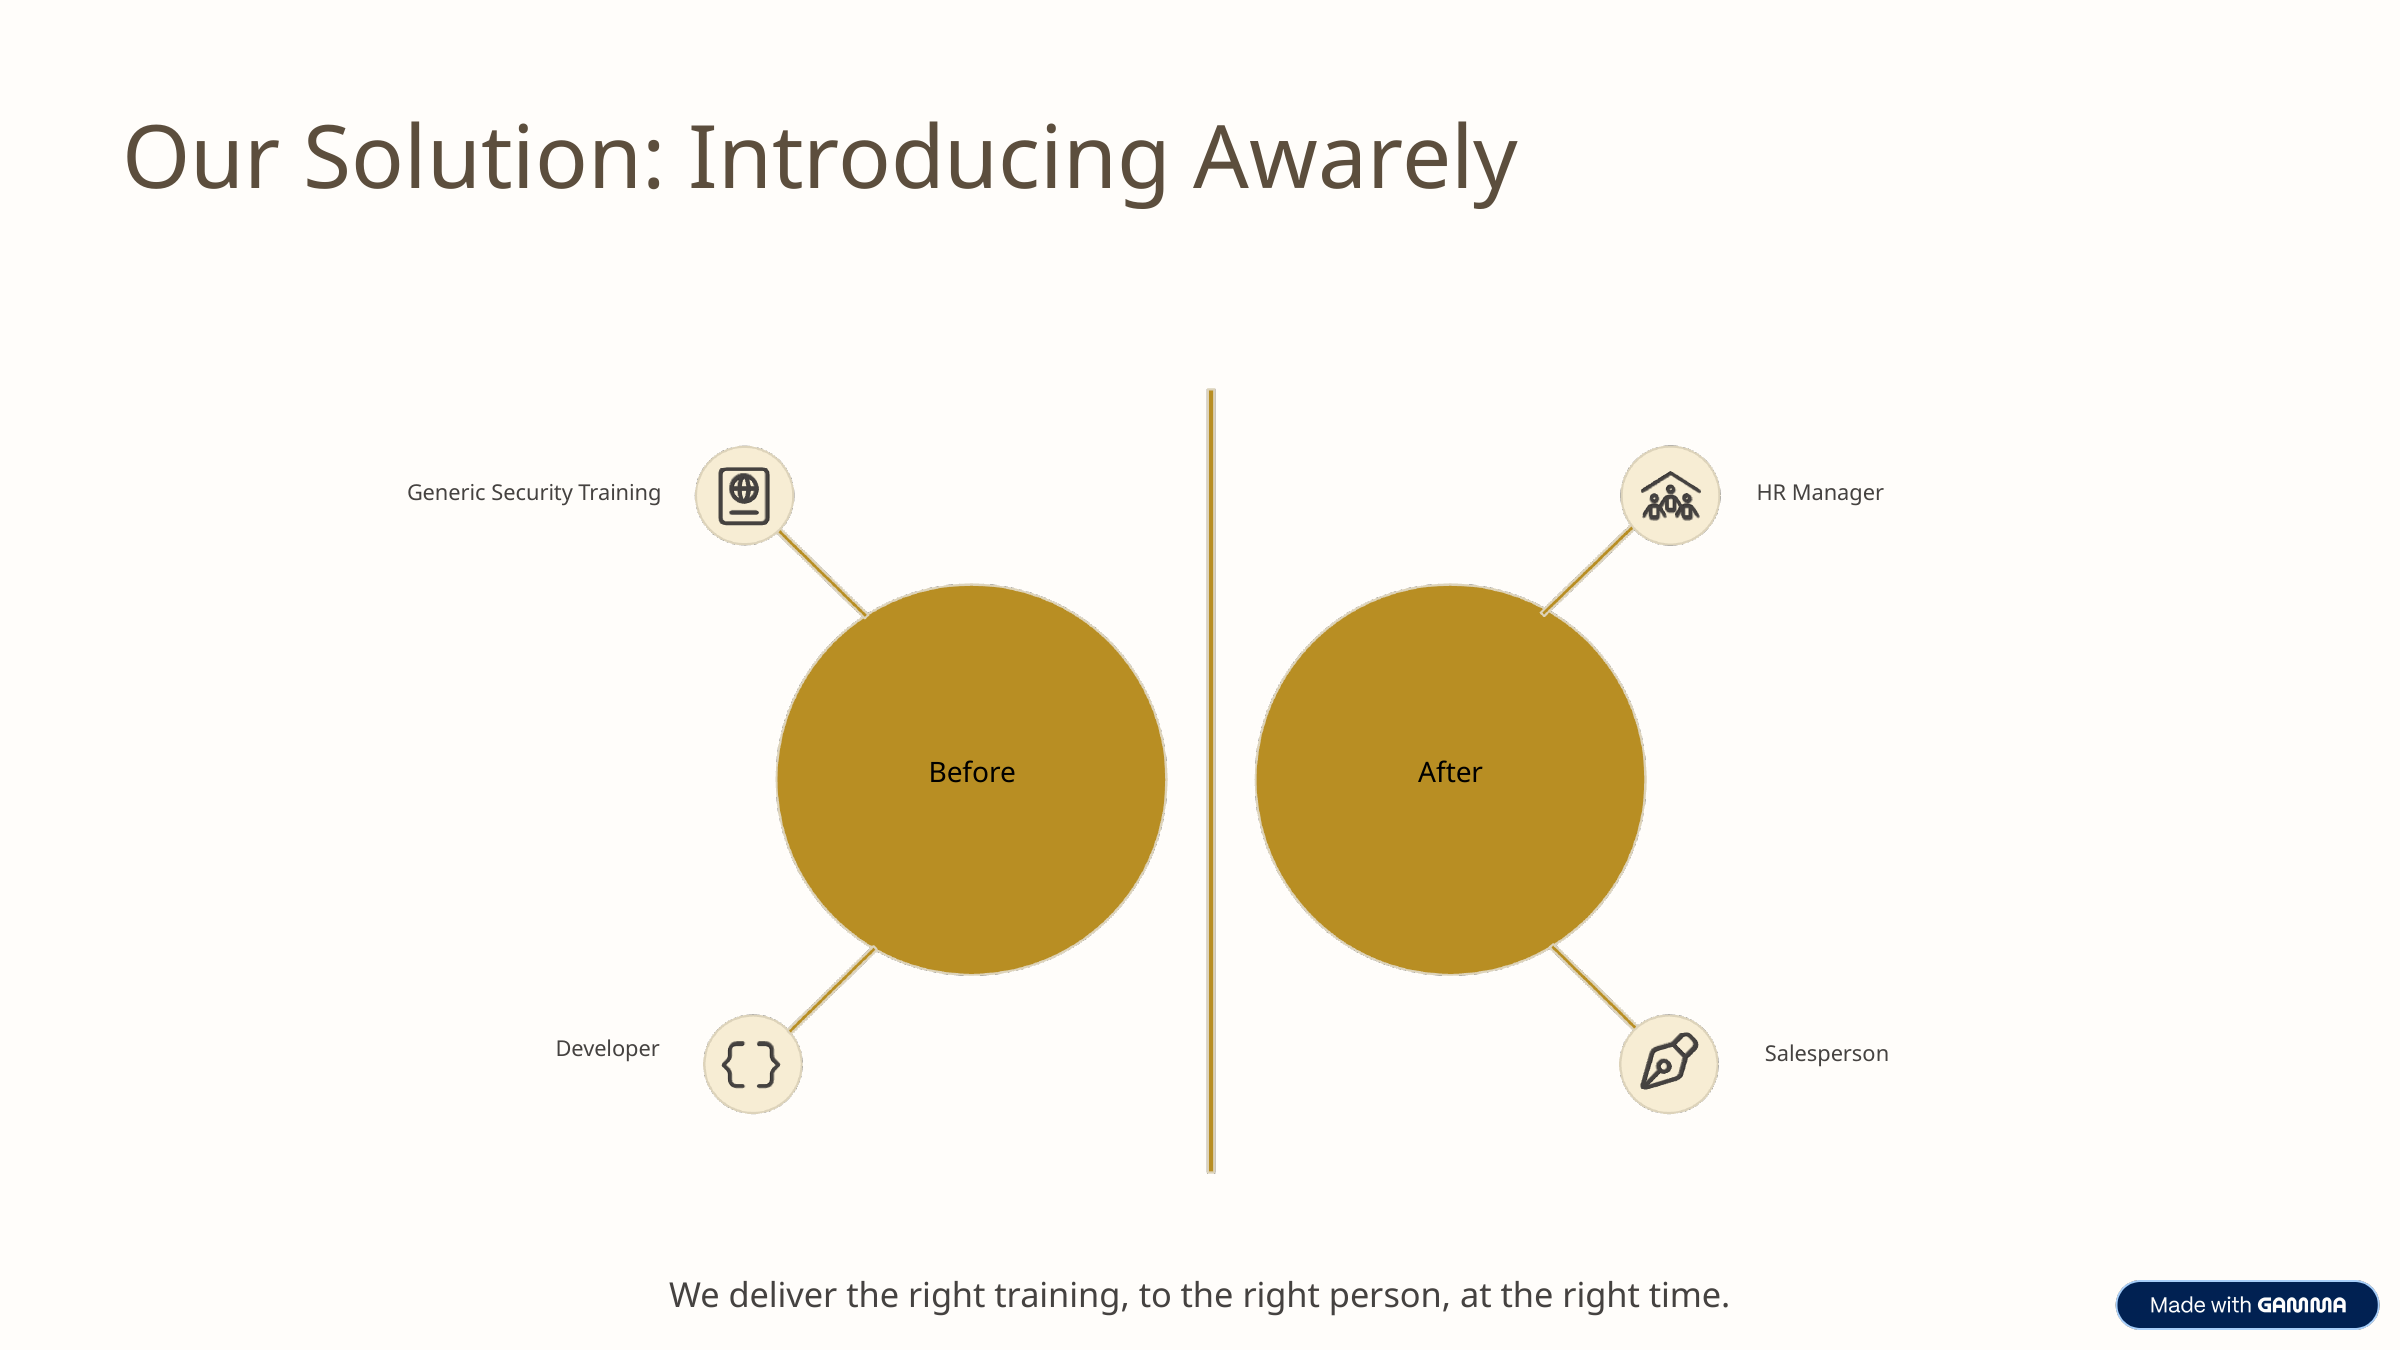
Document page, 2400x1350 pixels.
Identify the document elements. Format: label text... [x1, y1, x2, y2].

text_box We deliver the right training, to the right person, at the right time. [122, 1258, 2278, 1315]
picture [2106, 1271, 2389, 1339]
picture [122, 275, 2278, 1220]
text_box Our Solution: Introducing Awarely [122, 96, 1677, 206]
